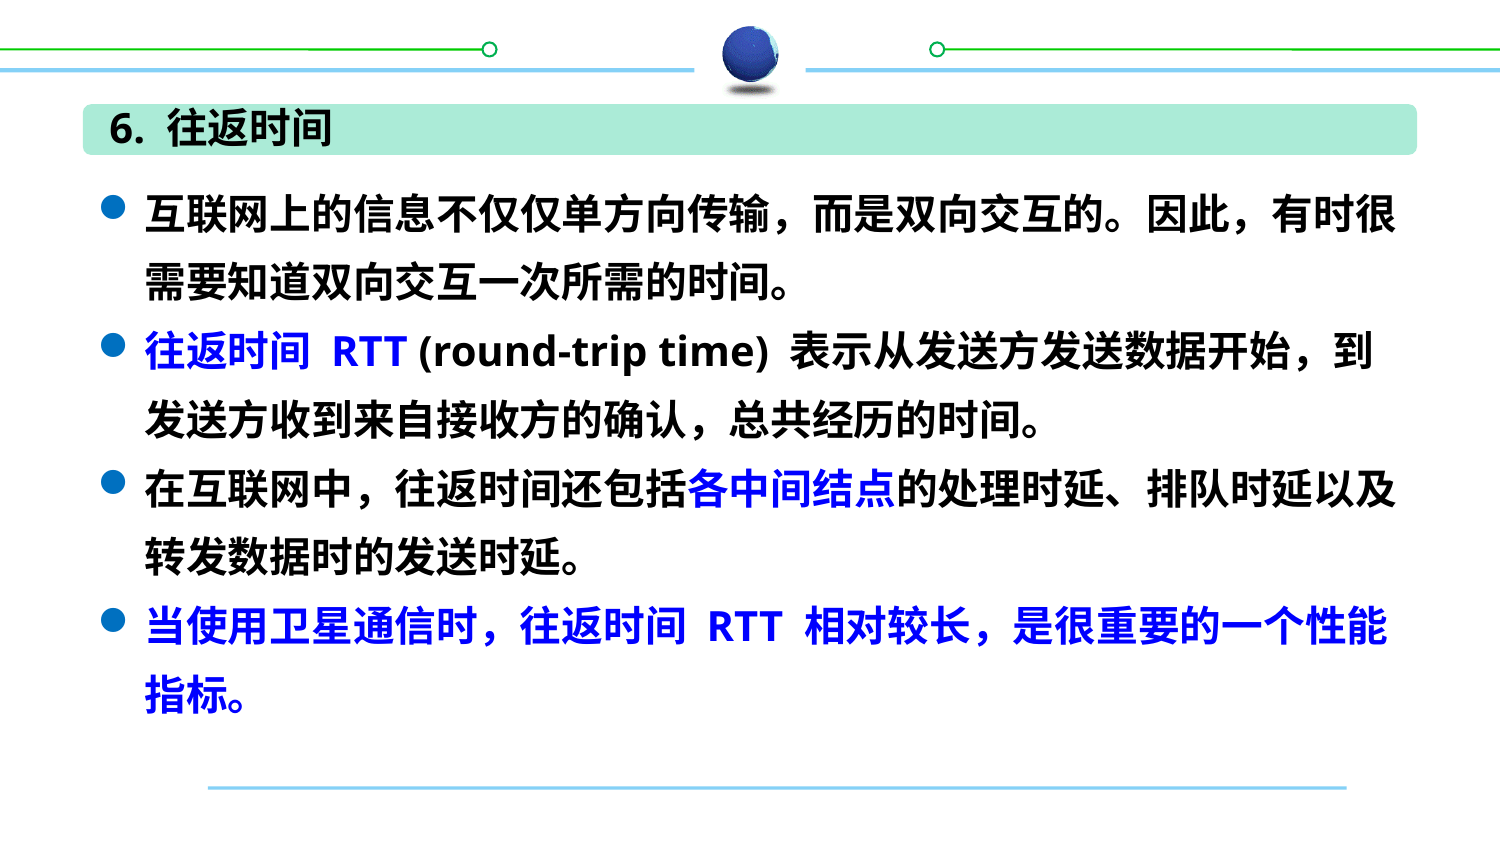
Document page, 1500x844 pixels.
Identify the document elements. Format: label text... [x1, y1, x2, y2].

picture [720, 24, 780, 100]
text_box 6. 往返时间 [94, 94, 348, 160]
text_box 互联网上的信息不仅仅单方向传输，而是双向交互的。因此，有时很需要知道双向交互一次所需的时间。 往返时间 RTT (round-trip time) 表示从发送方发送数据开始，到发送方收到来自接收方的确认，总共经历的时间。 在互联网中，往返时间还包括各中间结点的处理时延、排队时延以及转发数据时的发送时延。 当使用卫星通信时，往返时间 RTT 相对较长，是很重要的一个性能指标。 [82, 161, 1418, 727]
text_box [348, 104, 1418, 155]
text_box [82, 104, 94, 155]
